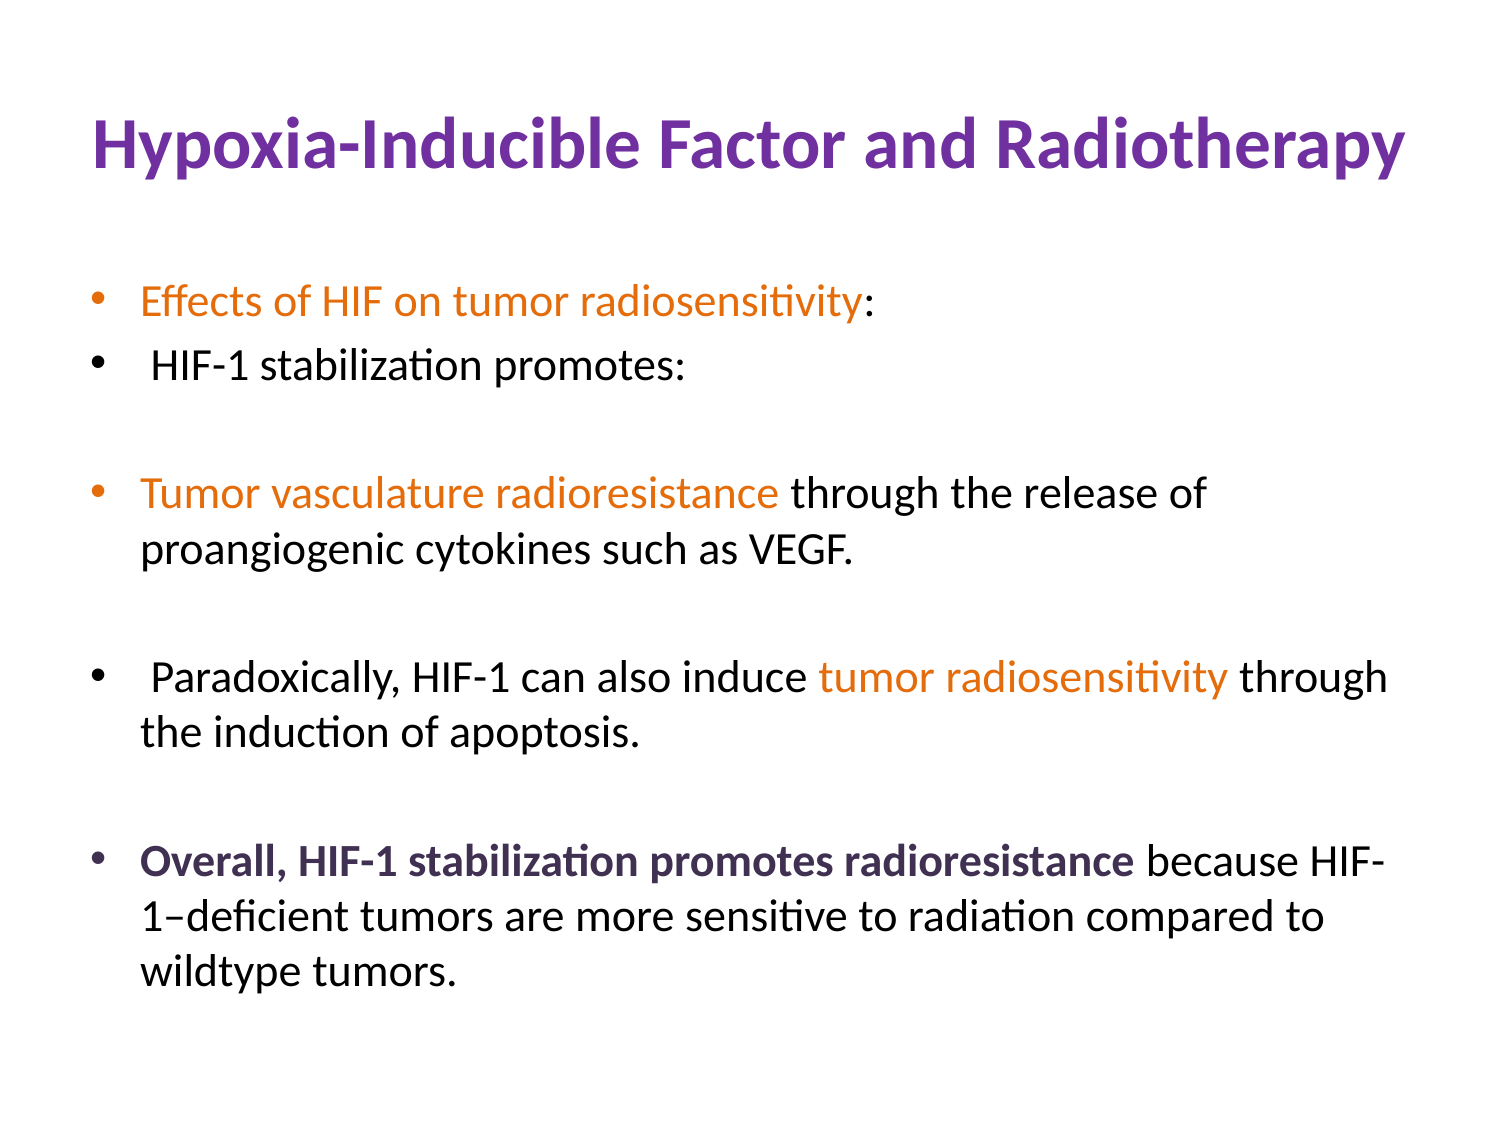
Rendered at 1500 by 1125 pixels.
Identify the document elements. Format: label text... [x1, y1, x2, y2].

list Effects of HIF on tumor radiosensitivity: HIF-1 stabilization promotes: Tumor vasculature radioresistance through the release of proangiogenic cytokines such as VEGF. Paradoxically, HIF-1 can also induce tumor radiosensitivity through the induction of apoptosis. Overall, HIF-1 stabilization promotes radioresistance because HIF-1–deficient tumors are more sensitive to radiation compared to wildtype tumors. [75, 262, 1425, 1005]
title Hypoxia-Inducible Factor and Radiotherapy [75, 45, 1425, 233]
